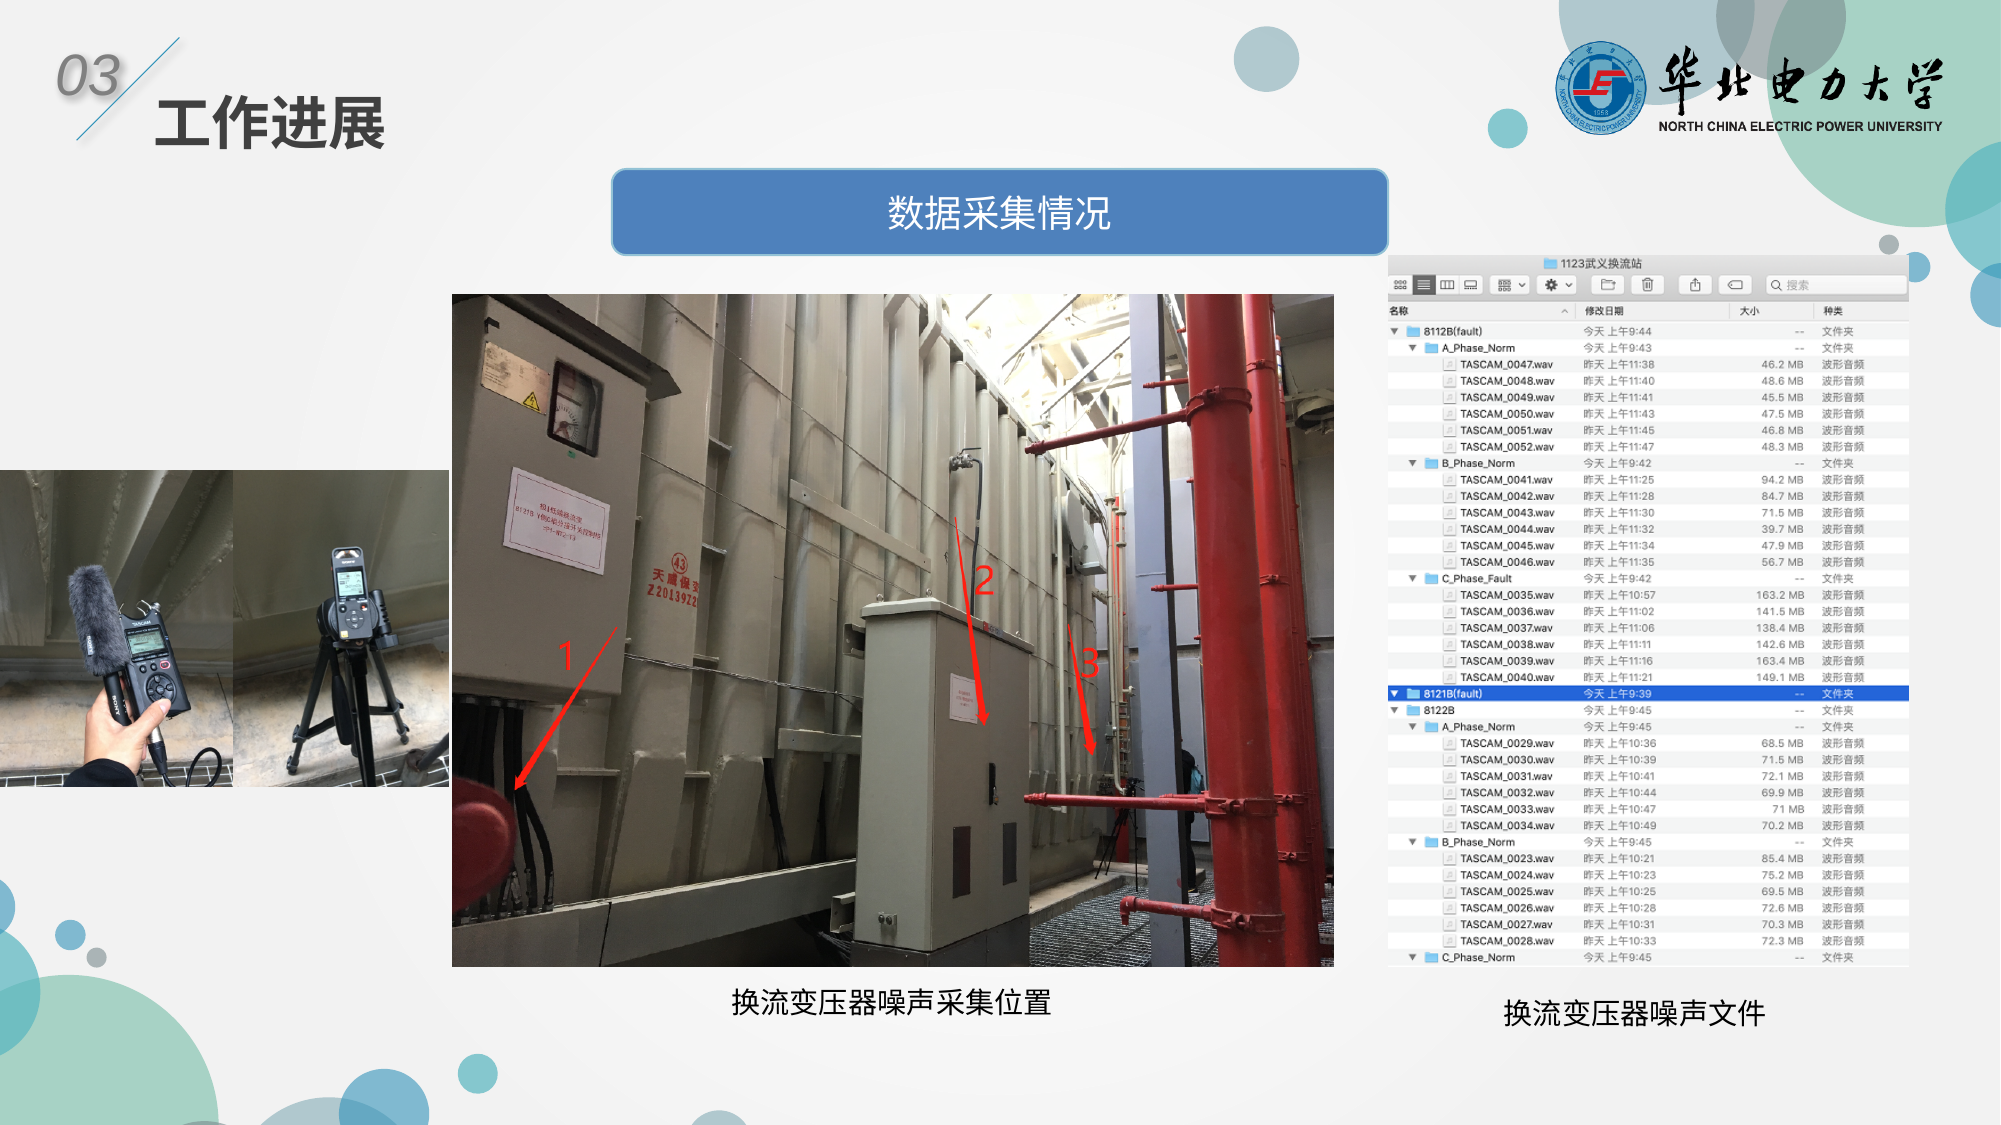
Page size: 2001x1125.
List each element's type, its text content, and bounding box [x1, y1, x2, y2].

picture [452, 294, 1334, 967]
text_box 换流变压器噪声文件 [1489, 977, 1929, 1038]
text_box 换流变压器噪声采集位置 [716, 967, 1156, 1027]
picture [1555, 41, 1943, 135]
picture [1388, 255, 1909, 967]
text_box 数据采集情况 [610, 167, 1390, 257]
text_box 工作进展 [139, 57, 597, 171]
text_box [0, 470, 449, 787]
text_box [40, 8, 180, 141]
